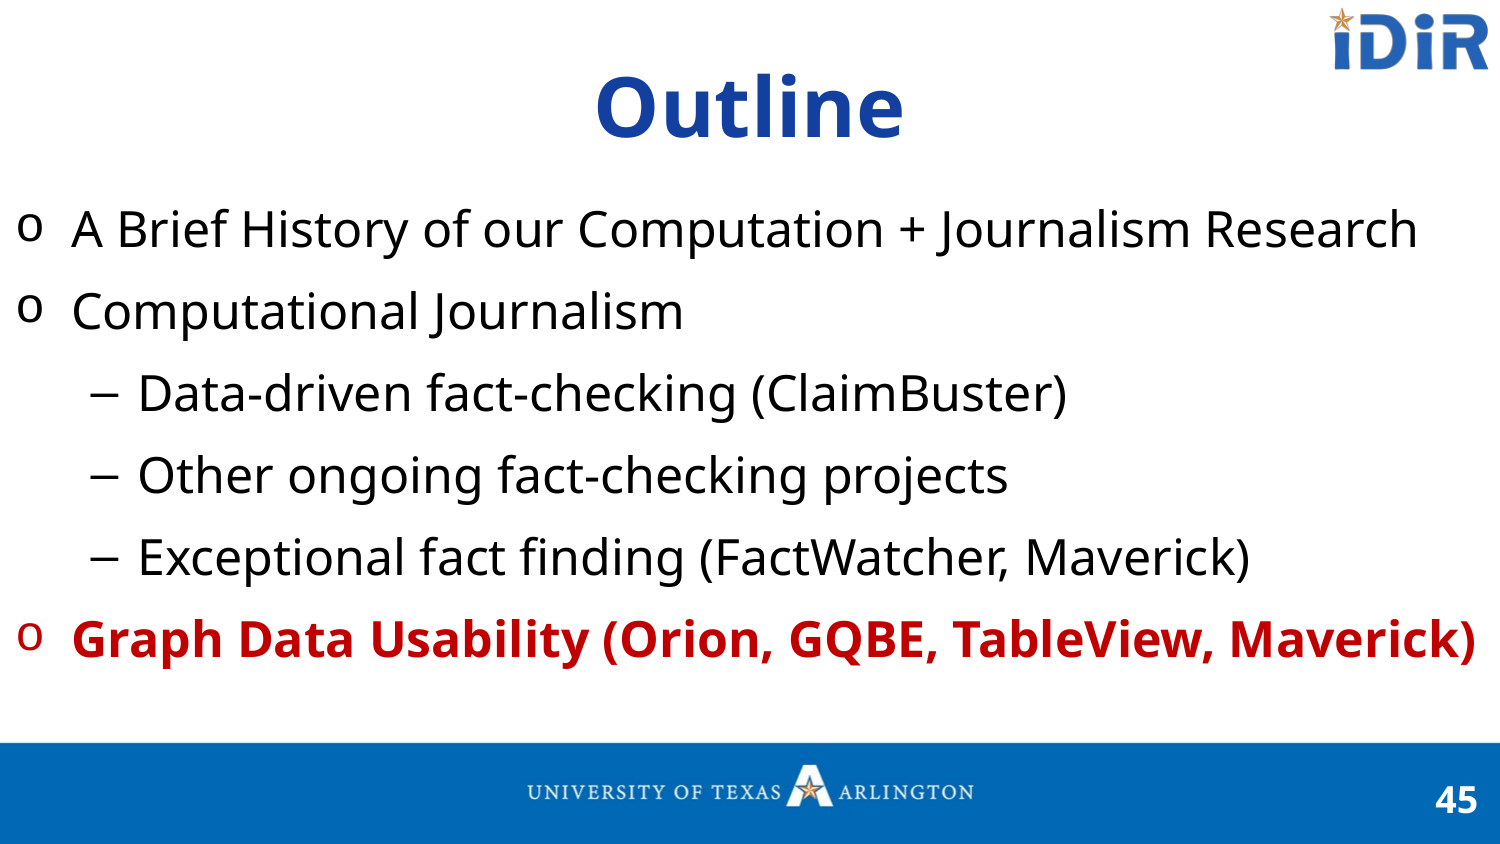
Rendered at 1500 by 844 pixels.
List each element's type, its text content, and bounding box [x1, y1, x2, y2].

title Outline [75, 33, 1425, 175]
picture [0, 0, 1500, 844]
list A Brief History of our Computation + Journalism Research Computational Journalism Data-driven fact-checking (ClaimBuster) Other ongoing fact-checking projects Exceptional fact finding (FactWatcher, Maverick) Graph Data Usability (Orion, GQBE, TableView, Maverick) [0, 178, 1494, 750]
slide_number 45 [1143, 768, 1494, 827]
